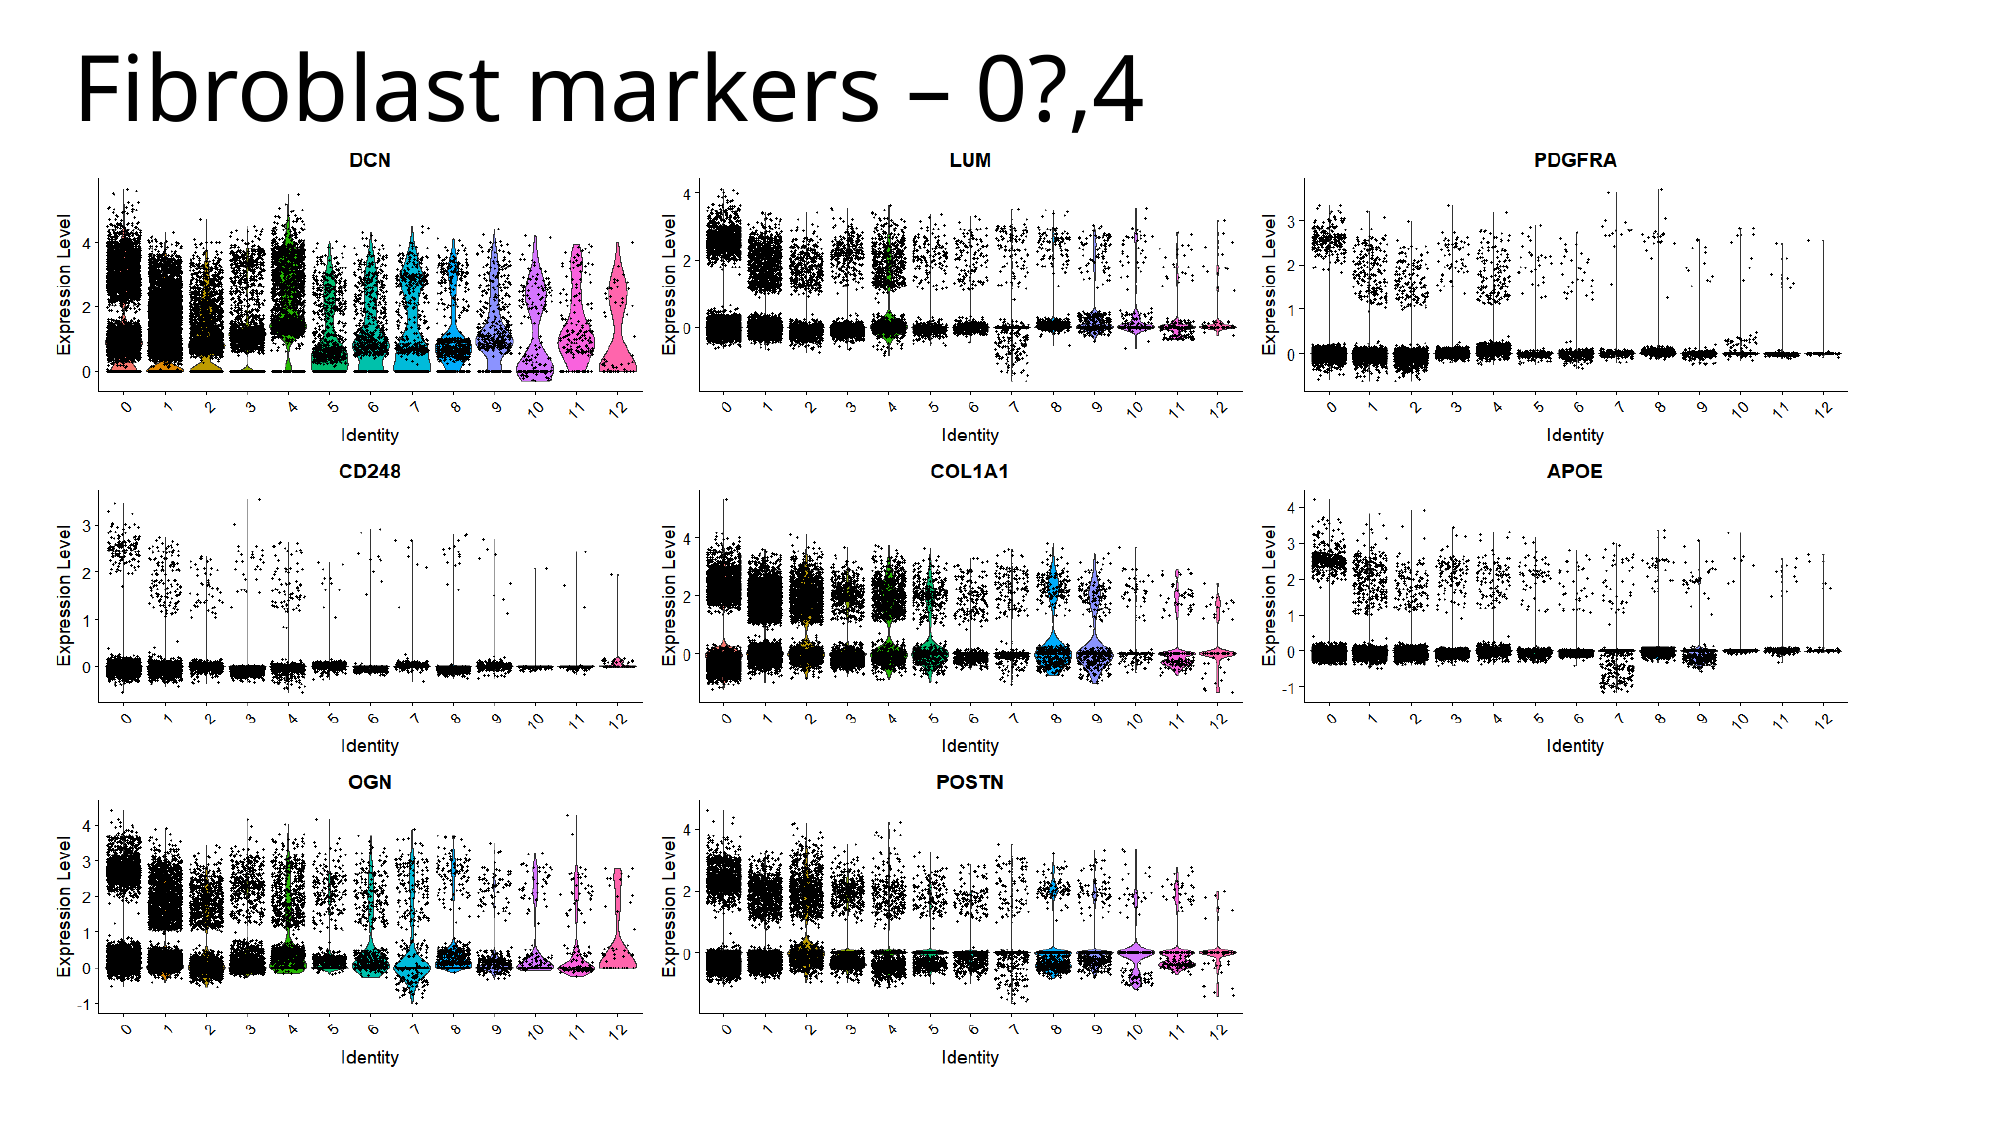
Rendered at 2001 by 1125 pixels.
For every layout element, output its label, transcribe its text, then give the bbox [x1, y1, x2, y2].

picture [39, 135, 1863, 1082]
title Fibroblast markers – 0?,4 [58, 0, 1784, 135]
